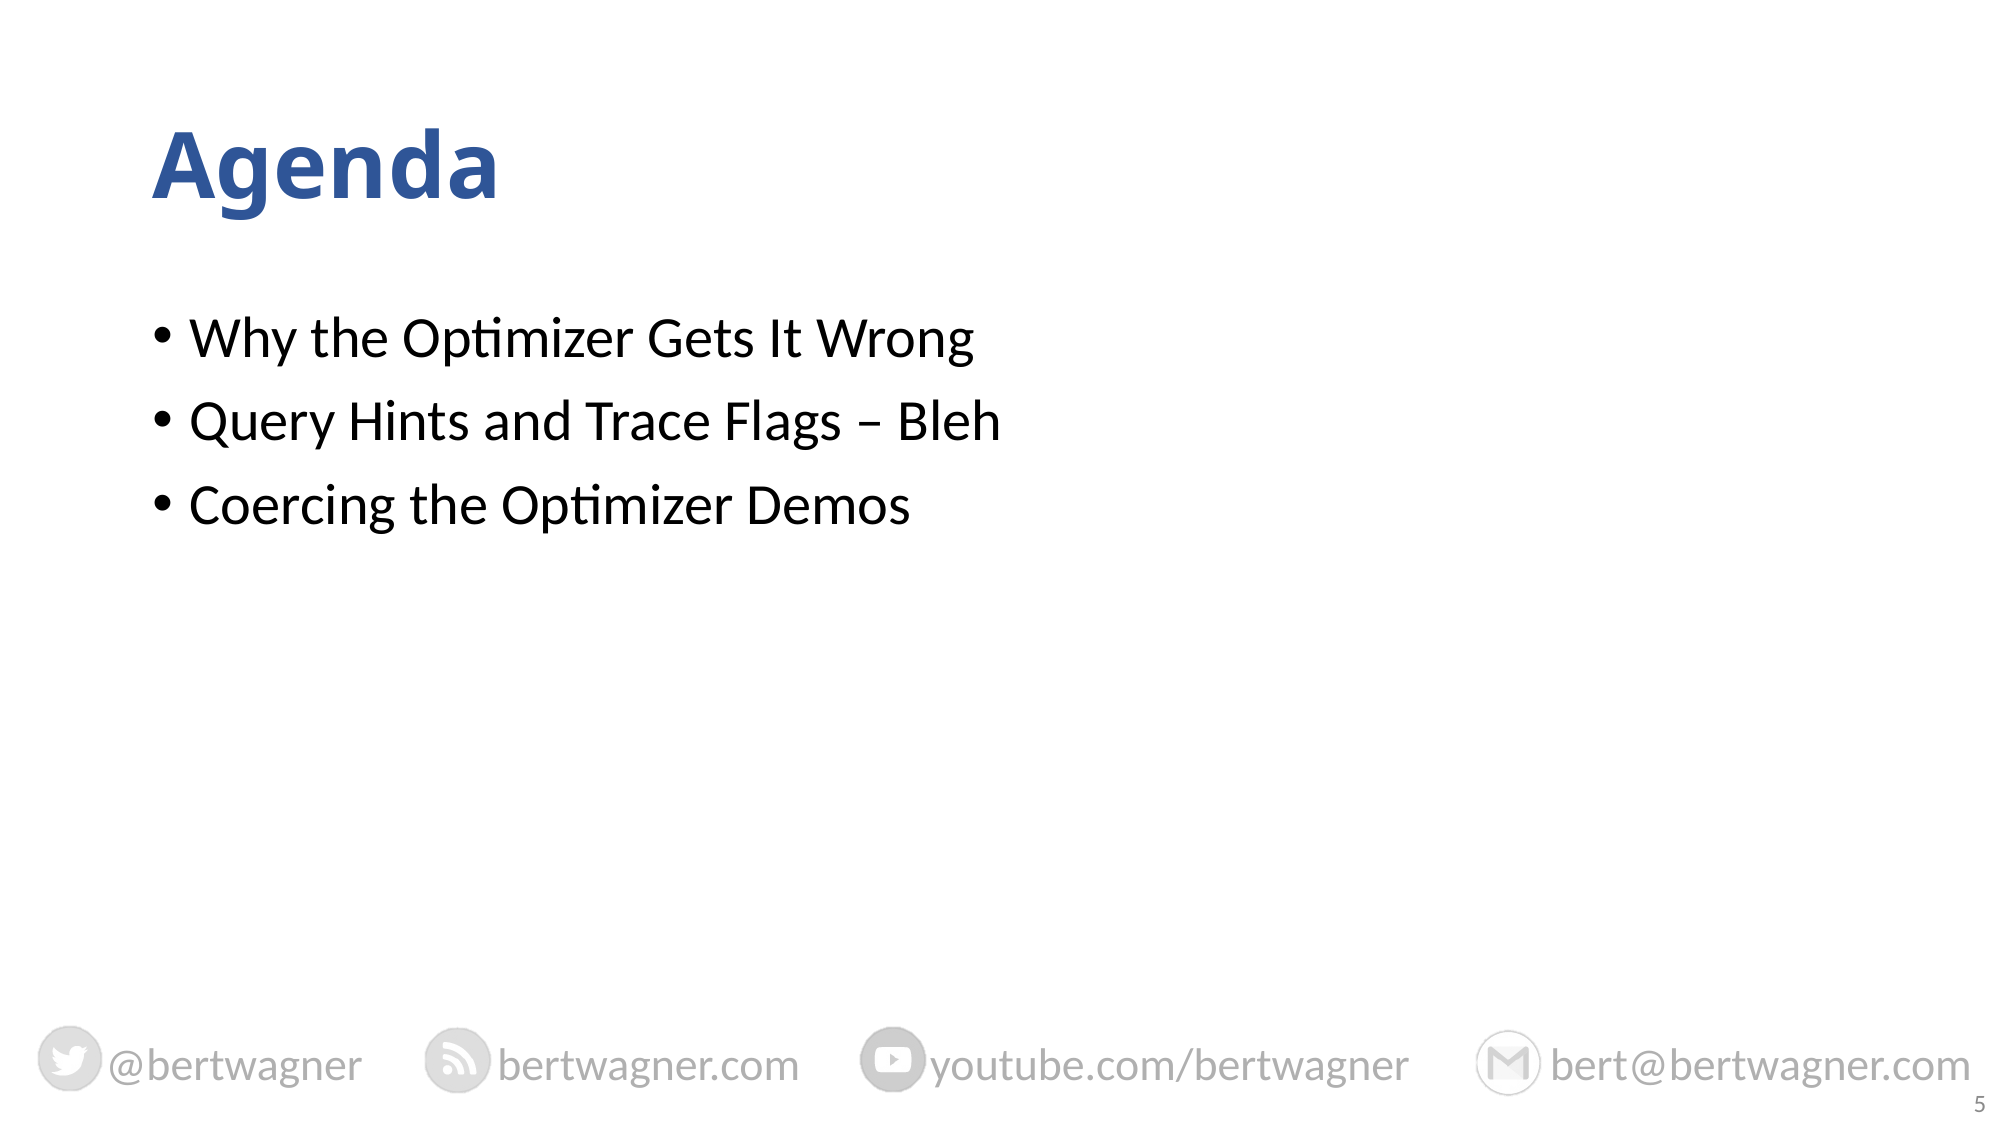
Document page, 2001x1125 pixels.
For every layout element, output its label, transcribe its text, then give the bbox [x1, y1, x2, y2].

list Why the Optimizer Gets It Wrong Query Hints and Trace Flags – Bleh Coercing the Optimizer Demos [137, 299, 1863, 1014]
title Agenda [137, 59, 636, 278]
